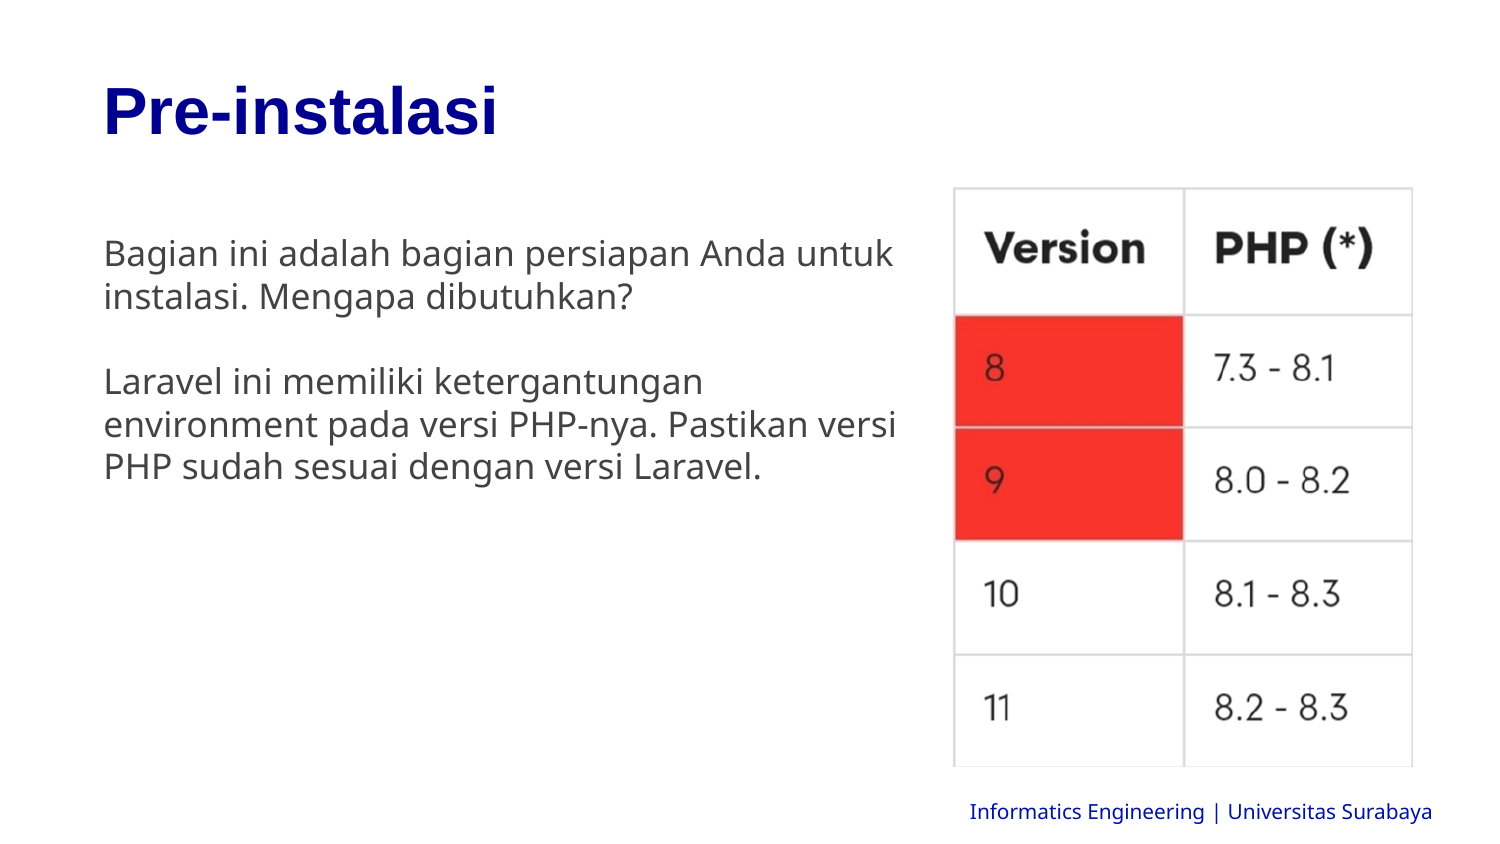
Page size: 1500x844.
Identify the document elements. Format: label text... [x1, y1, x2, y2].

title Pre-instalasi [88, 12, 1474, 163]
text_box Informatics Engineering | Universitas Surabaya [953, 791, 1448, 828]
picture [950, 187, 1413, 767]
list Bagian ini adalah bagian persiapan Anda untuk instalasi. Mengapa dibutuhkan? Laravel ini memiliki ketergantungan environment pada versi PHP-nya. Pastikan versi PHP sudah sesuai dengan versi Laravel. [88, 216, 927, 748]
